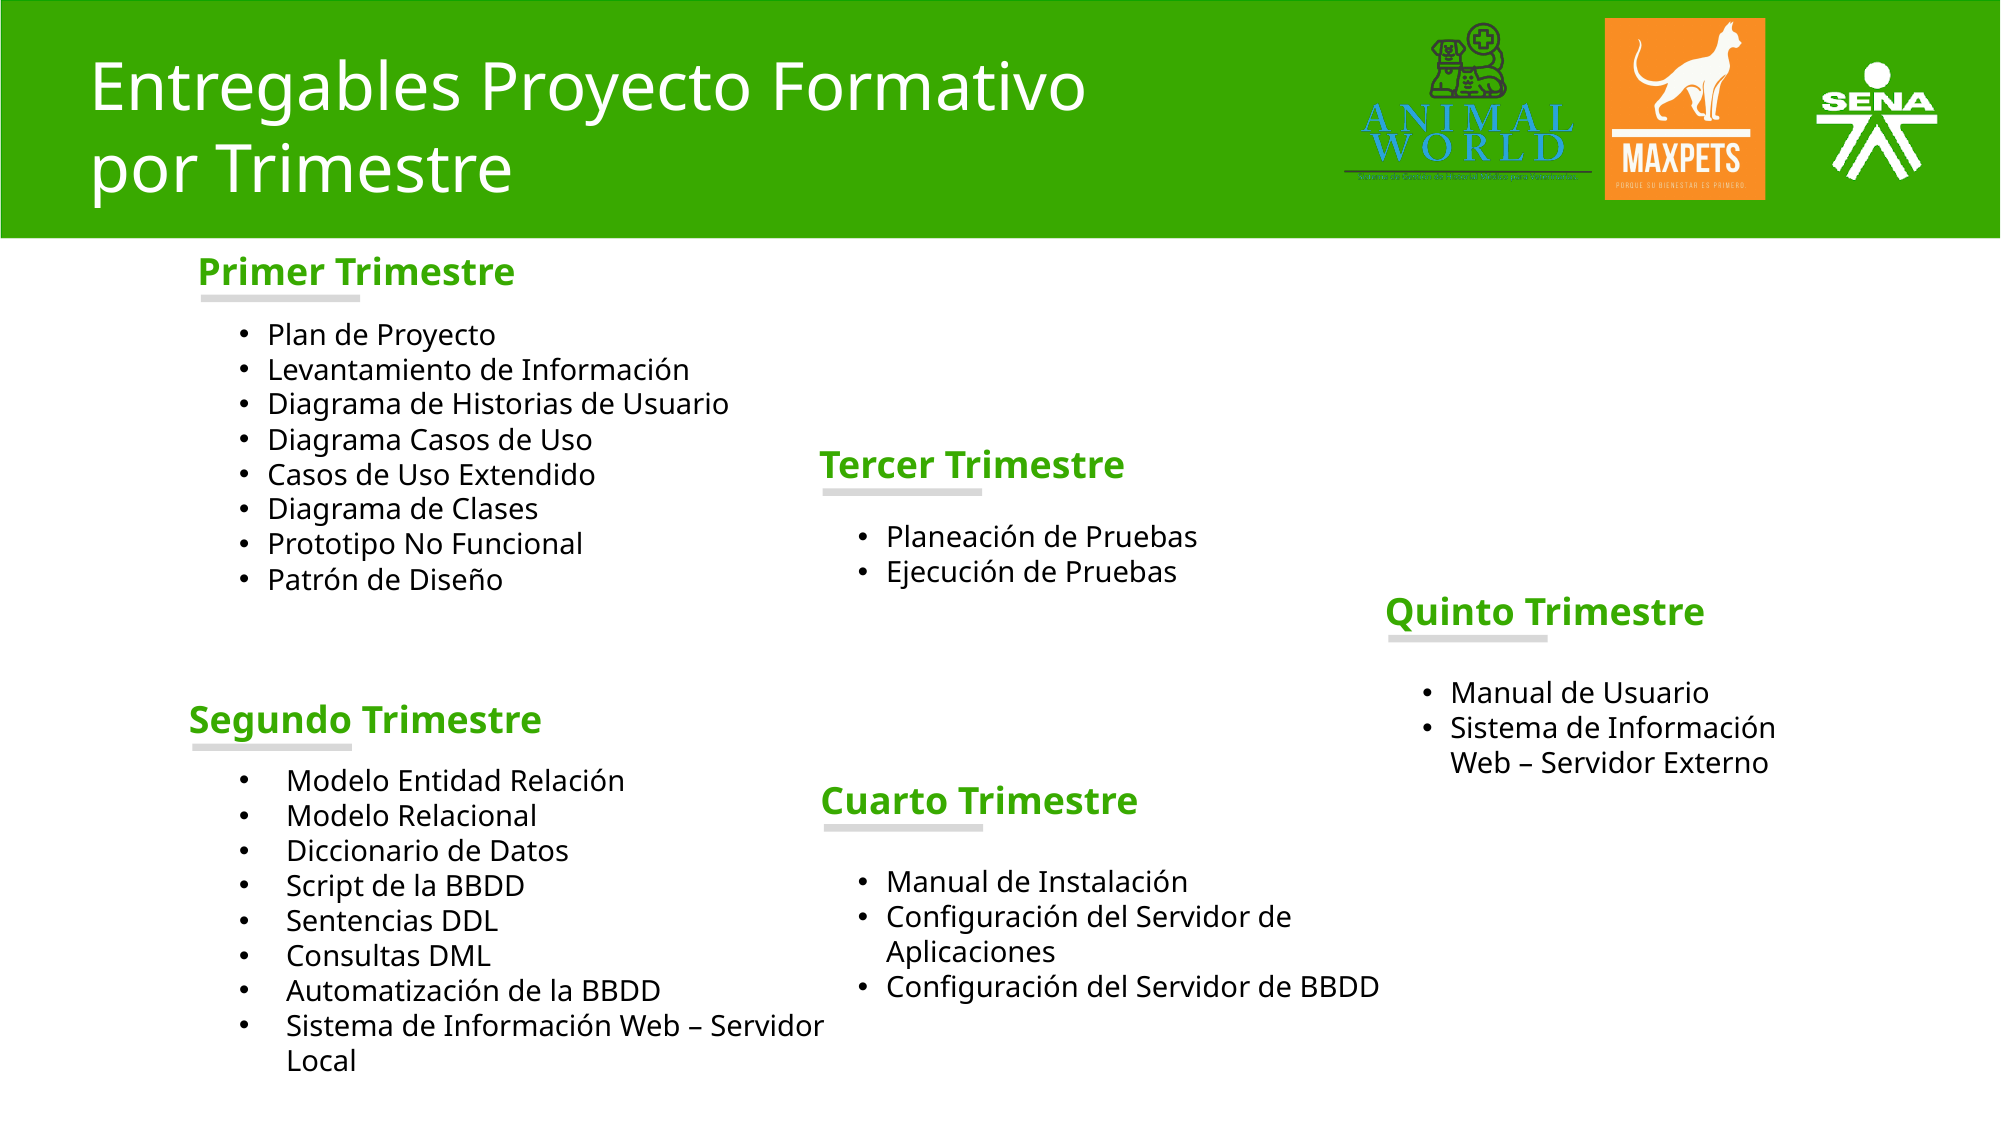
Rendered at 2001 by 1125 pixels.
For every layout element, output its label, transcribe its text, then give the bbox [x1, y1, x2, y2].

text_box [182, 244, 714, 303]
text_box Manual de Usuario Sistema de Información Web – Servidor Externo [1407, 666, 1859, 787]
text_box Modelo Entidad Relación Modelo Relacional Diccionario de Datos Script de la BBDD Sentencias DDL Consultas DML Automatización de la BBDD Sistema de Información Web – Servidor Local [224, 754, 857, 1085]
text_box Planeación de Pruebas Ejecución de Pruebas [842, 511, 1476, 597]
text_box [805, 774, 1337, 832]
text_box Plan de Proyecto Levantamiento de Información Diagrama de Historias de Usuario Diagrama Casos de Uso Casos de Uso Extendido Diagrama de Clases Prototipo No Funcional Patrón de Diseño [224, 308, 857, 604]
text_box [173, 693, 706, 752]
title Entregables Proyecto Formativo por Trimestre [74, 18, 1326, 236]
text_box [1369, 585, 1902, 643]
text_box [803, 438, 1336, 497]
picture [0, 0, 2001, 1125]
text_box Manual de Instalación Configuración del Servidor de Aplicaciones Configuración del Servidor de BBDD [842, 856, 1476, 1011]
title Entregables Proyecto Formativo por Trimestre [1610, 18, 1800, 236]
